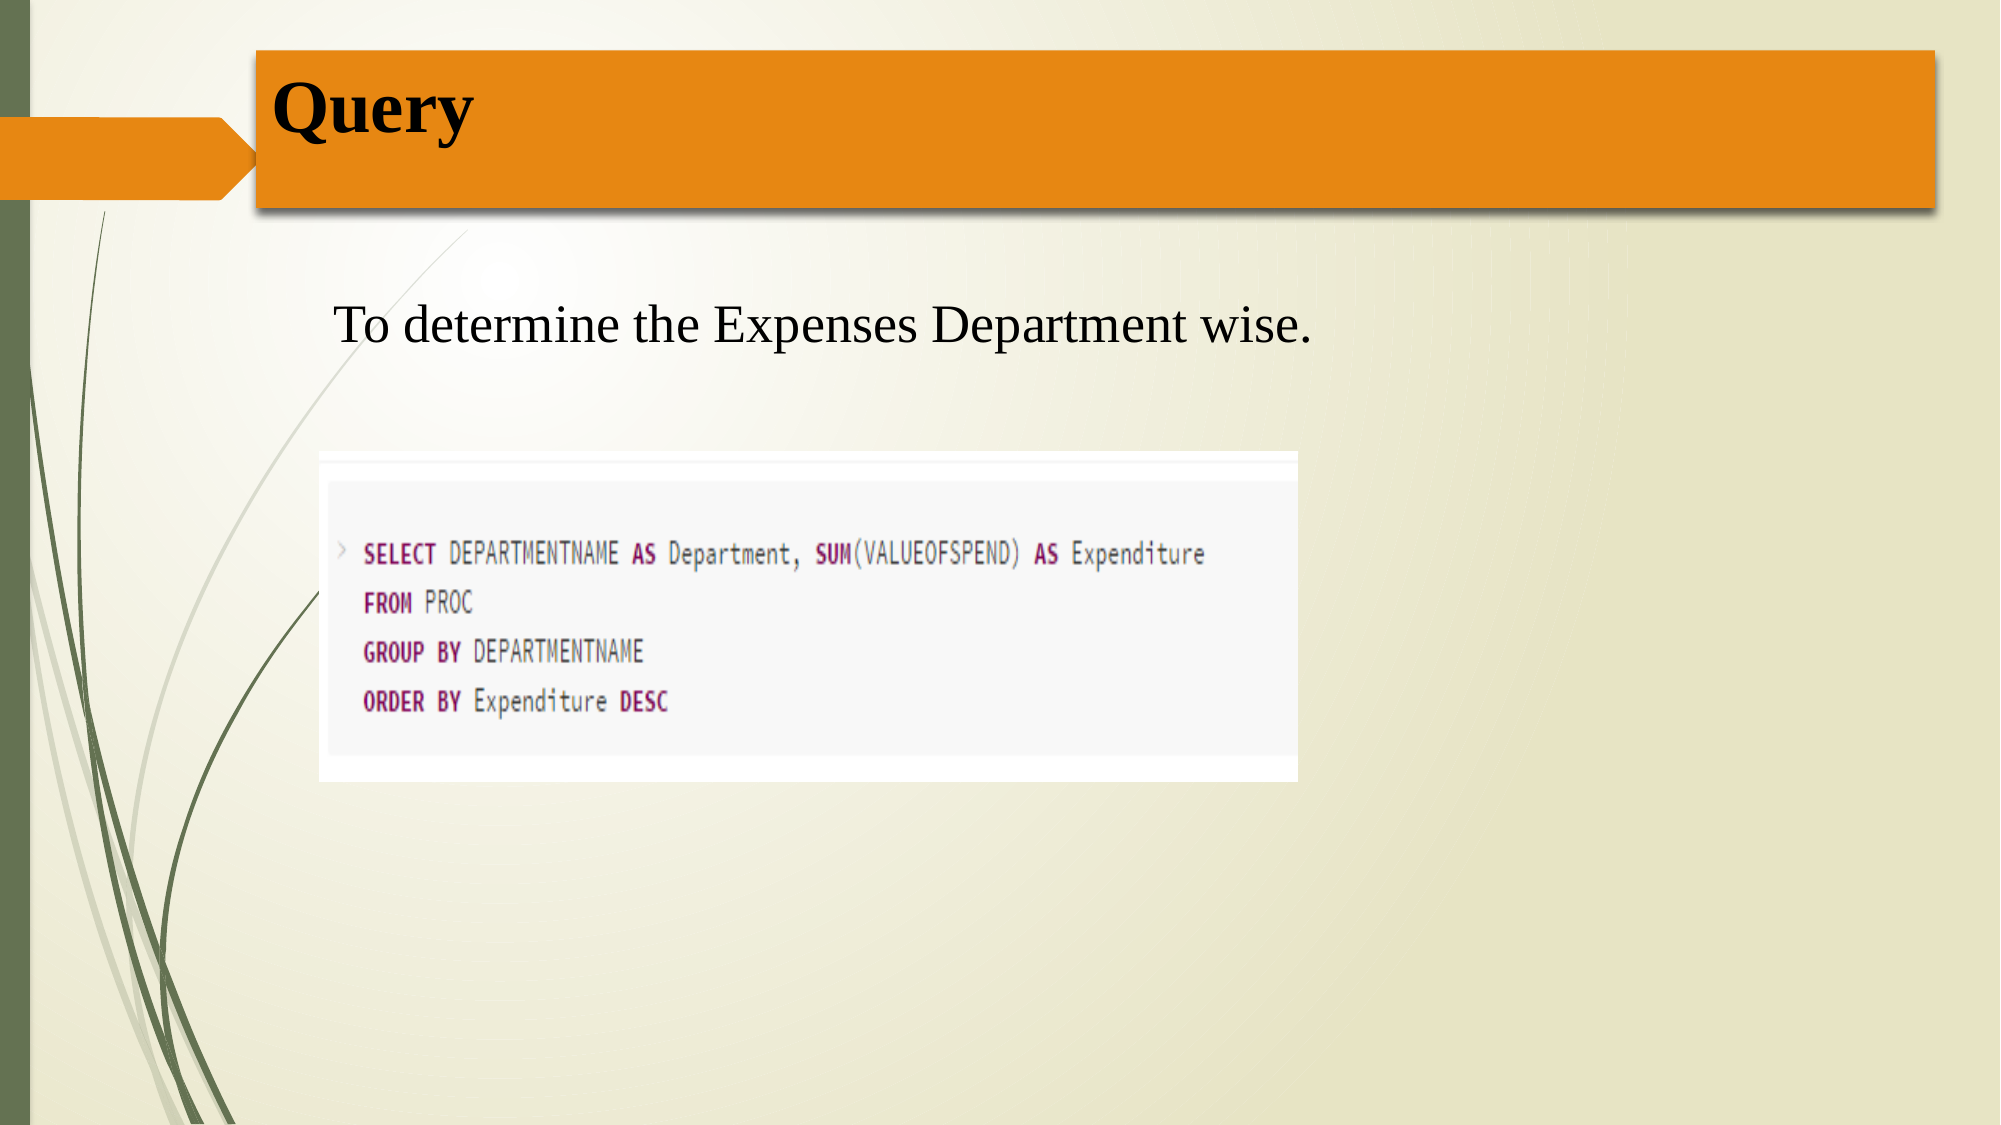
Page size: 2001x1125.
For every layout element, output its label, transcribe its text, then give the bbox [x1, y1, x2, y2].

title Query [256, 50, 1935, 208]
text_box To determine the Expenses Department wise. [319, 280, 1850, 361]
picture [319, 450, 1298, 782]
